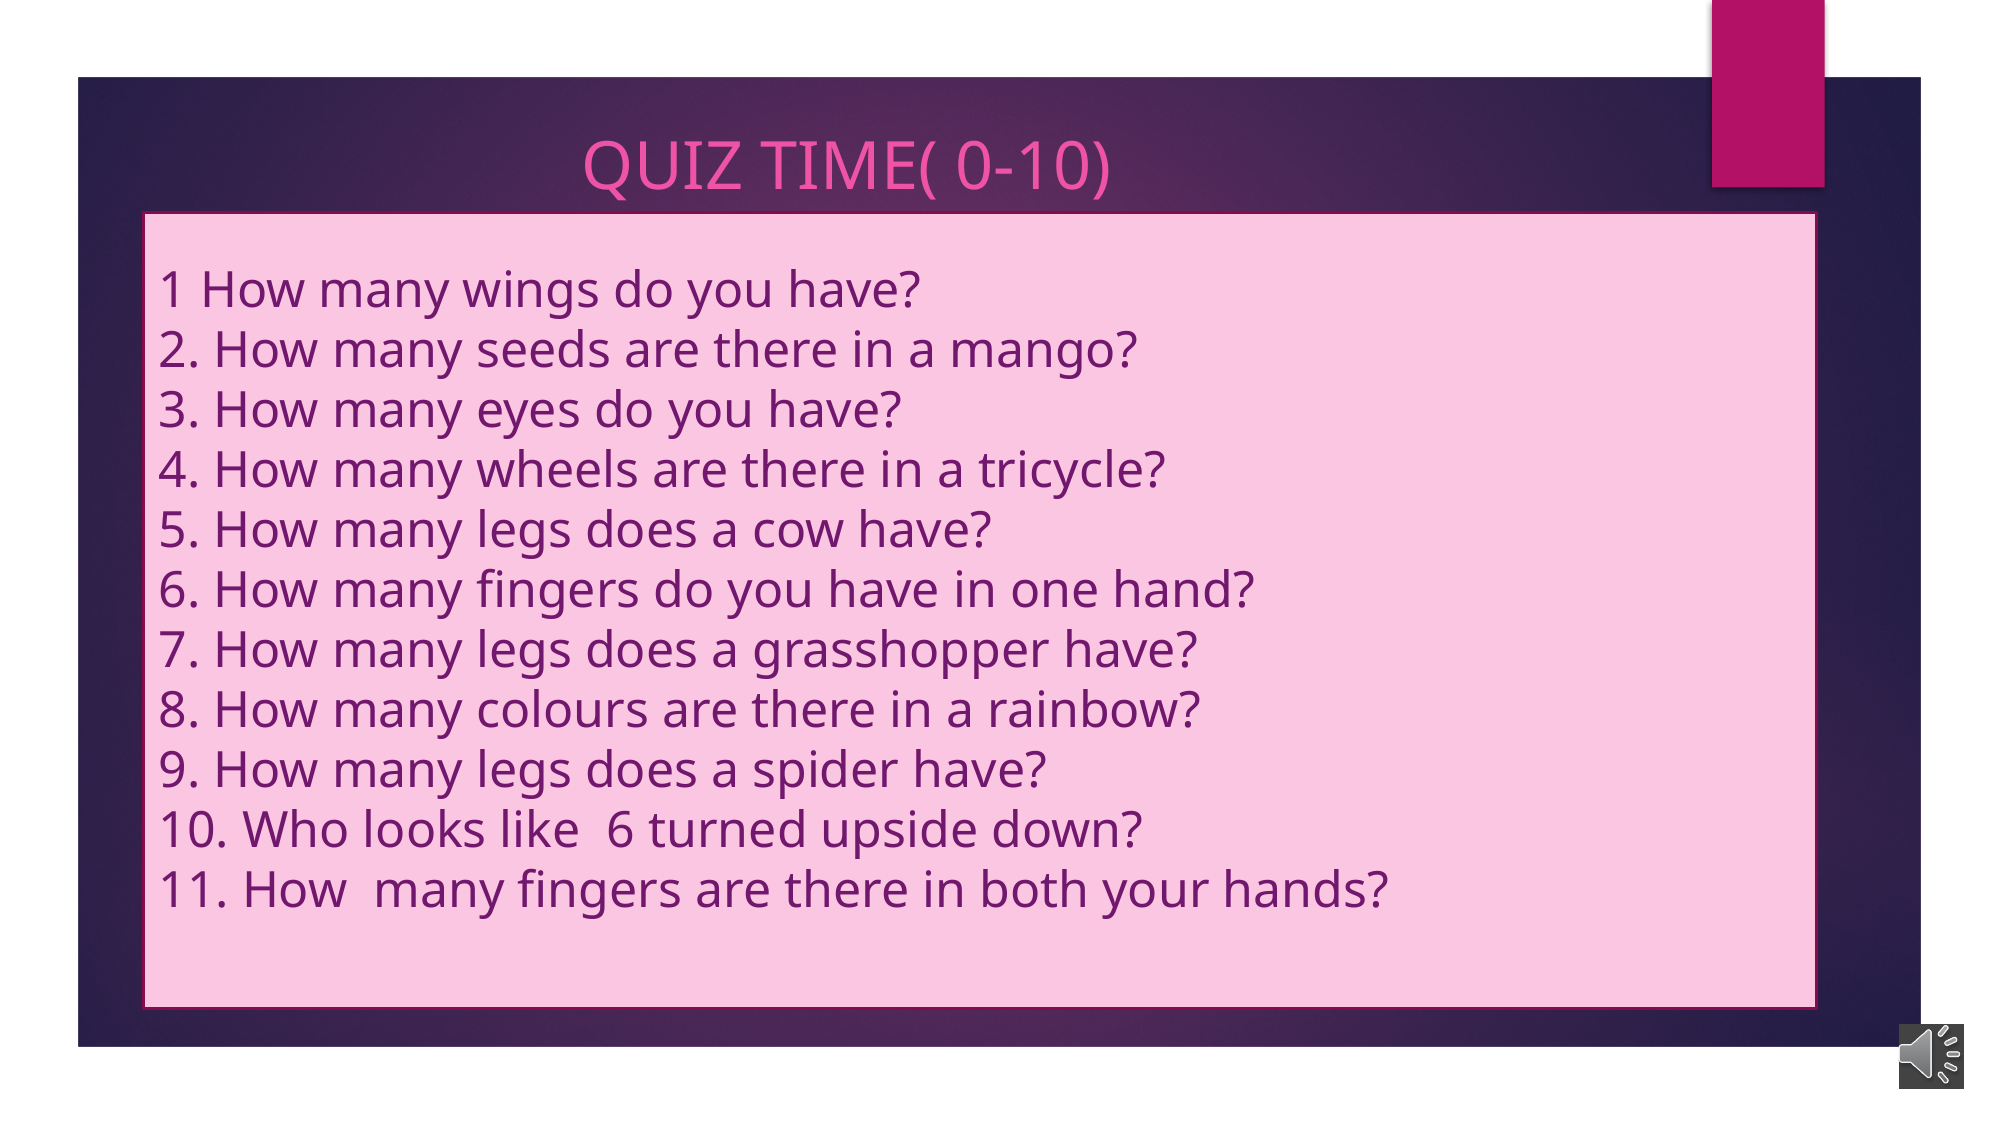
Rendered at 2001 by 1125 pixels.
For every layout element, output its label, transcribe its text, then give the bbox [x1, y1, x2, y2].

picture [1897, 1022, 1965, 1090]
subtitle Quiz Time( 0-10) [522, 114, 1171, 211]
text_box 1 How many wings do you have? 2. How many seeds are there in a mango? 3. How many eyes do you have? 4. How many wheels are there in a tricycle? 5. How many legs does a cow have? 6. How many fingers do you have in one hand? 7. How many legs does a grasshopper have? 8. How many colours are there in a rainbow? 9. How many legs does a spider have? 10. Who looks like 6 turned upside down? 11. How many fingers are there in both your hands? [142, 211, 1818, 1010]
